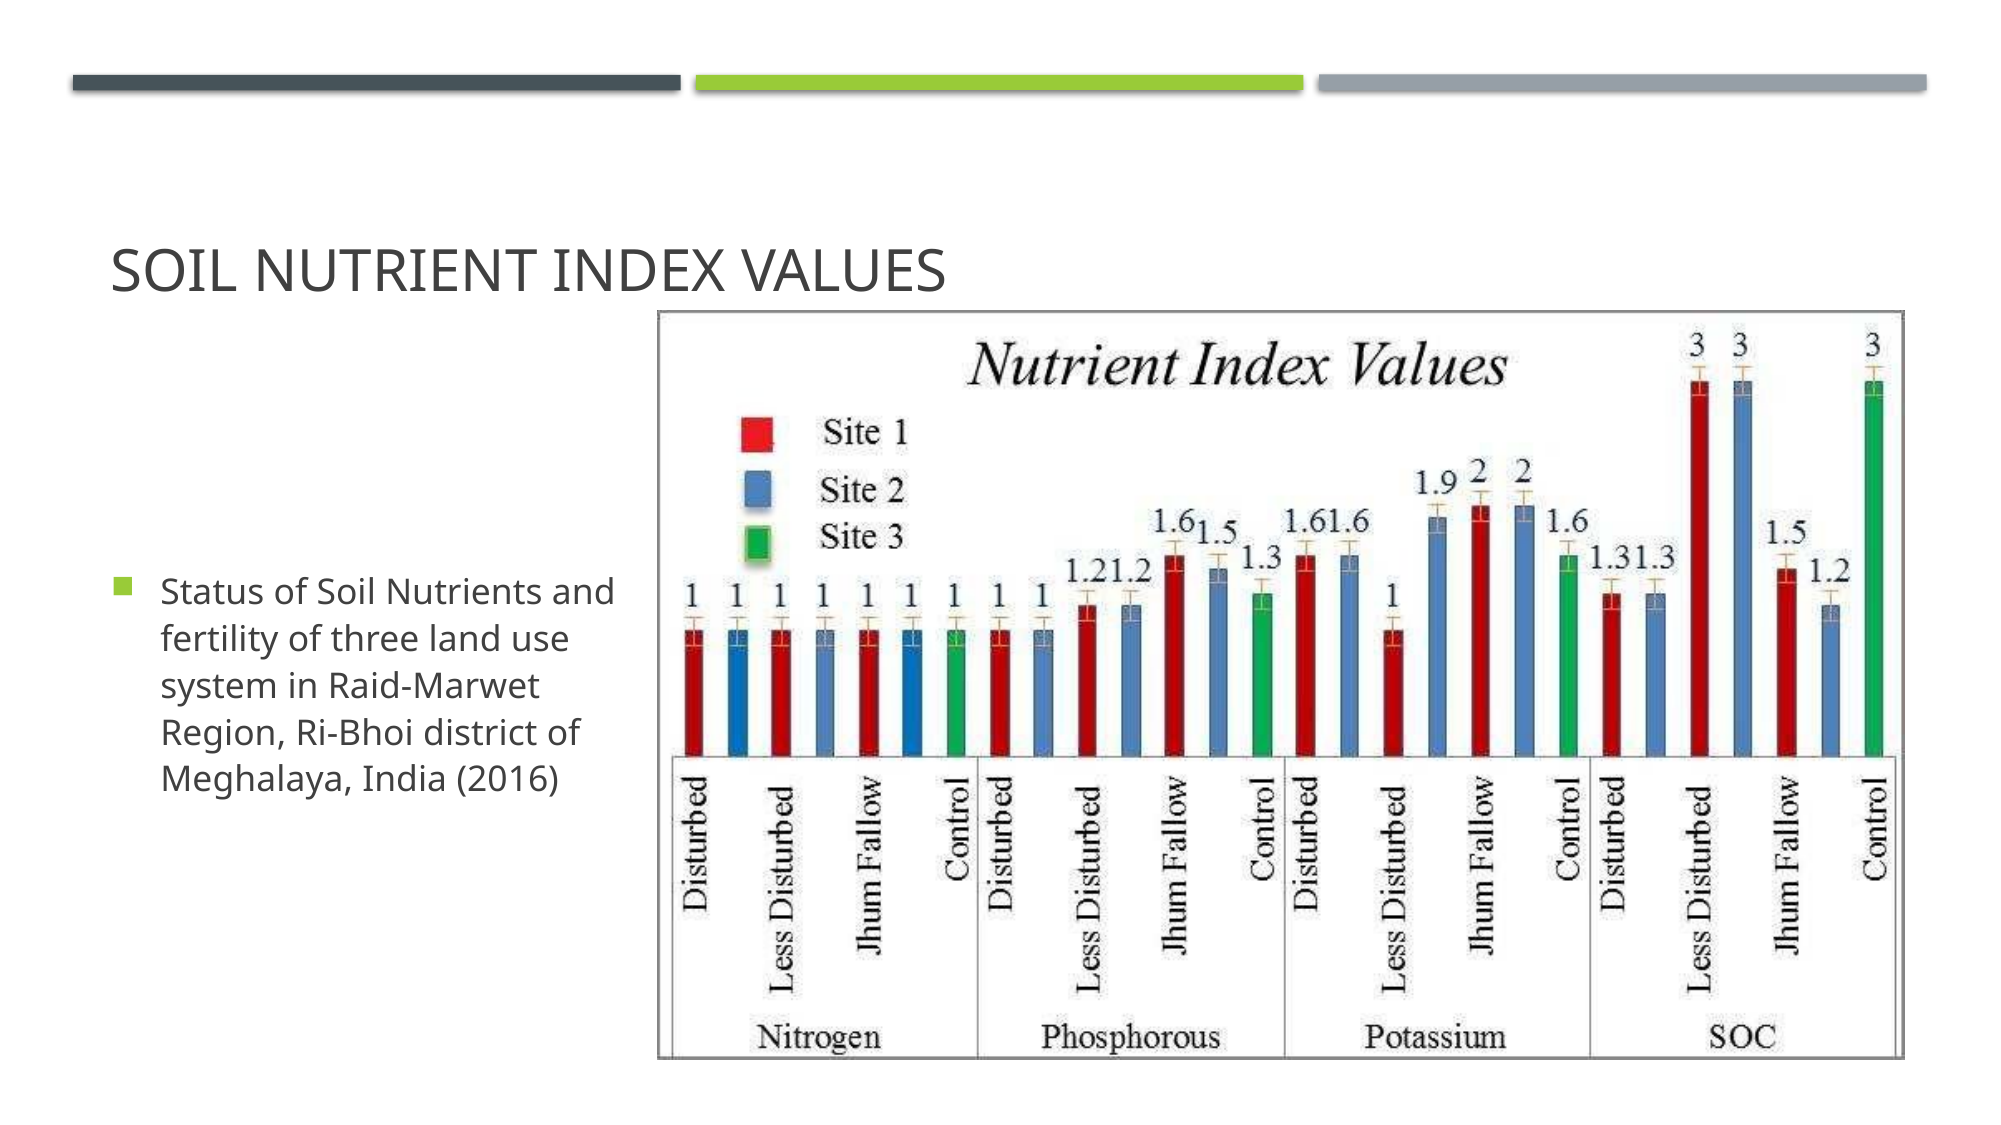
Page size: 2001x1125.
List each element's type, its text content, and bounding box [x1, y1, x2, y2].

list Status of Soil Nutrients and fertility of three land use system in Raid-Marwet Region, Ri-Bhoi district of Meghalaya, India (2016) [95, 383, 642, 981]
title SOIL NUTRIENT INDEX VALUES [95, 115, 1905, 311]
picture [657, 309, 1906, 1061]
